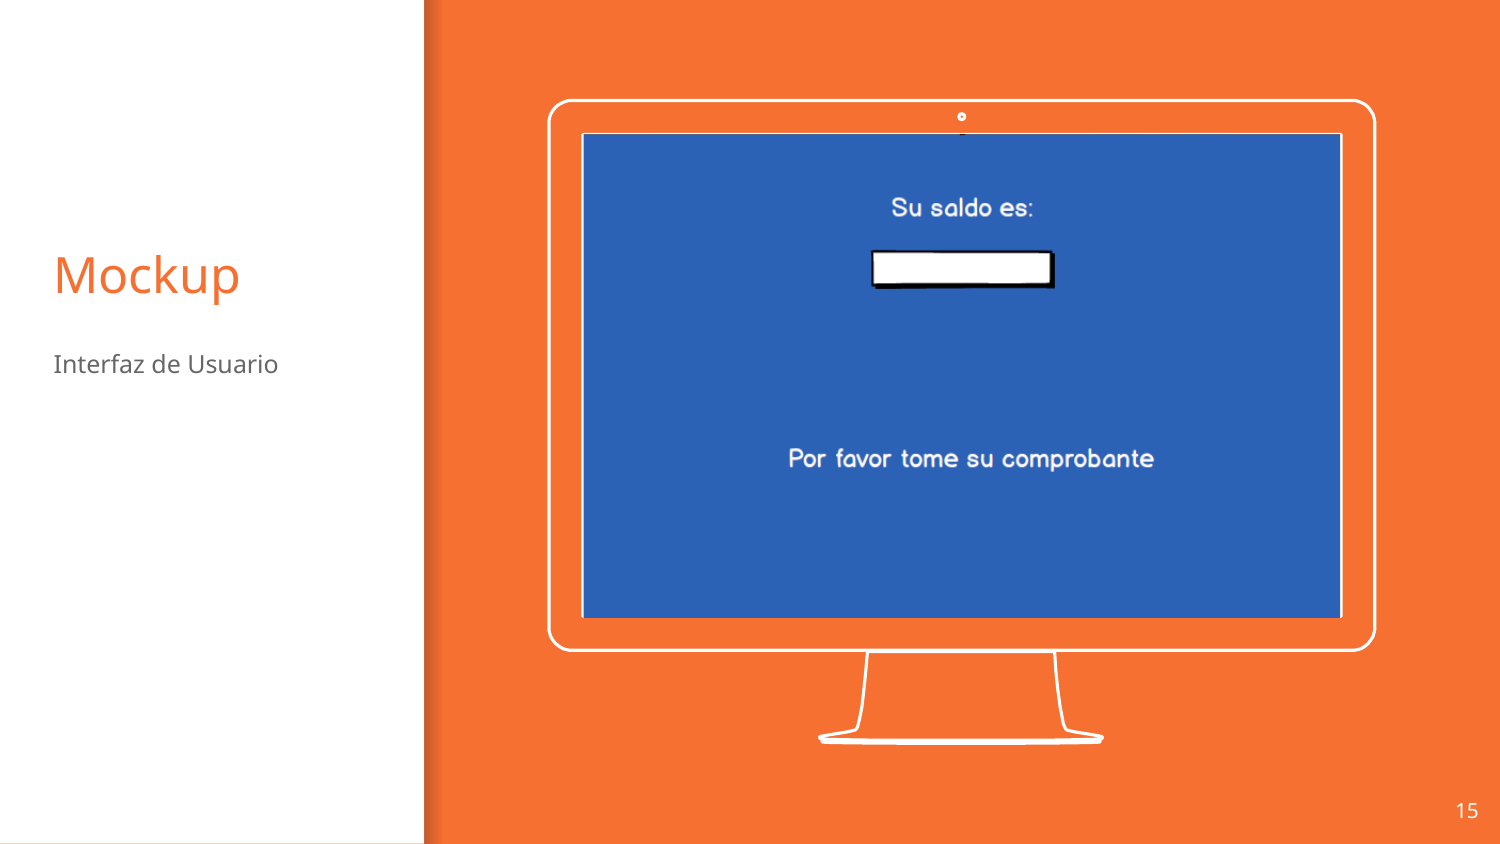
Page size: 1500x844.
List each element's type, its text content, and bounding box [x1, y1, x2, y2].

list Interfaz de Usuario [38, 328, 375, 748]
text_box [548, 100, 1375, 744]
slide_number 15 [1403, 779, 1494, 844]
title Mockup [38, 94, 375, 319]
picture [583, 134, 1341, 618]
